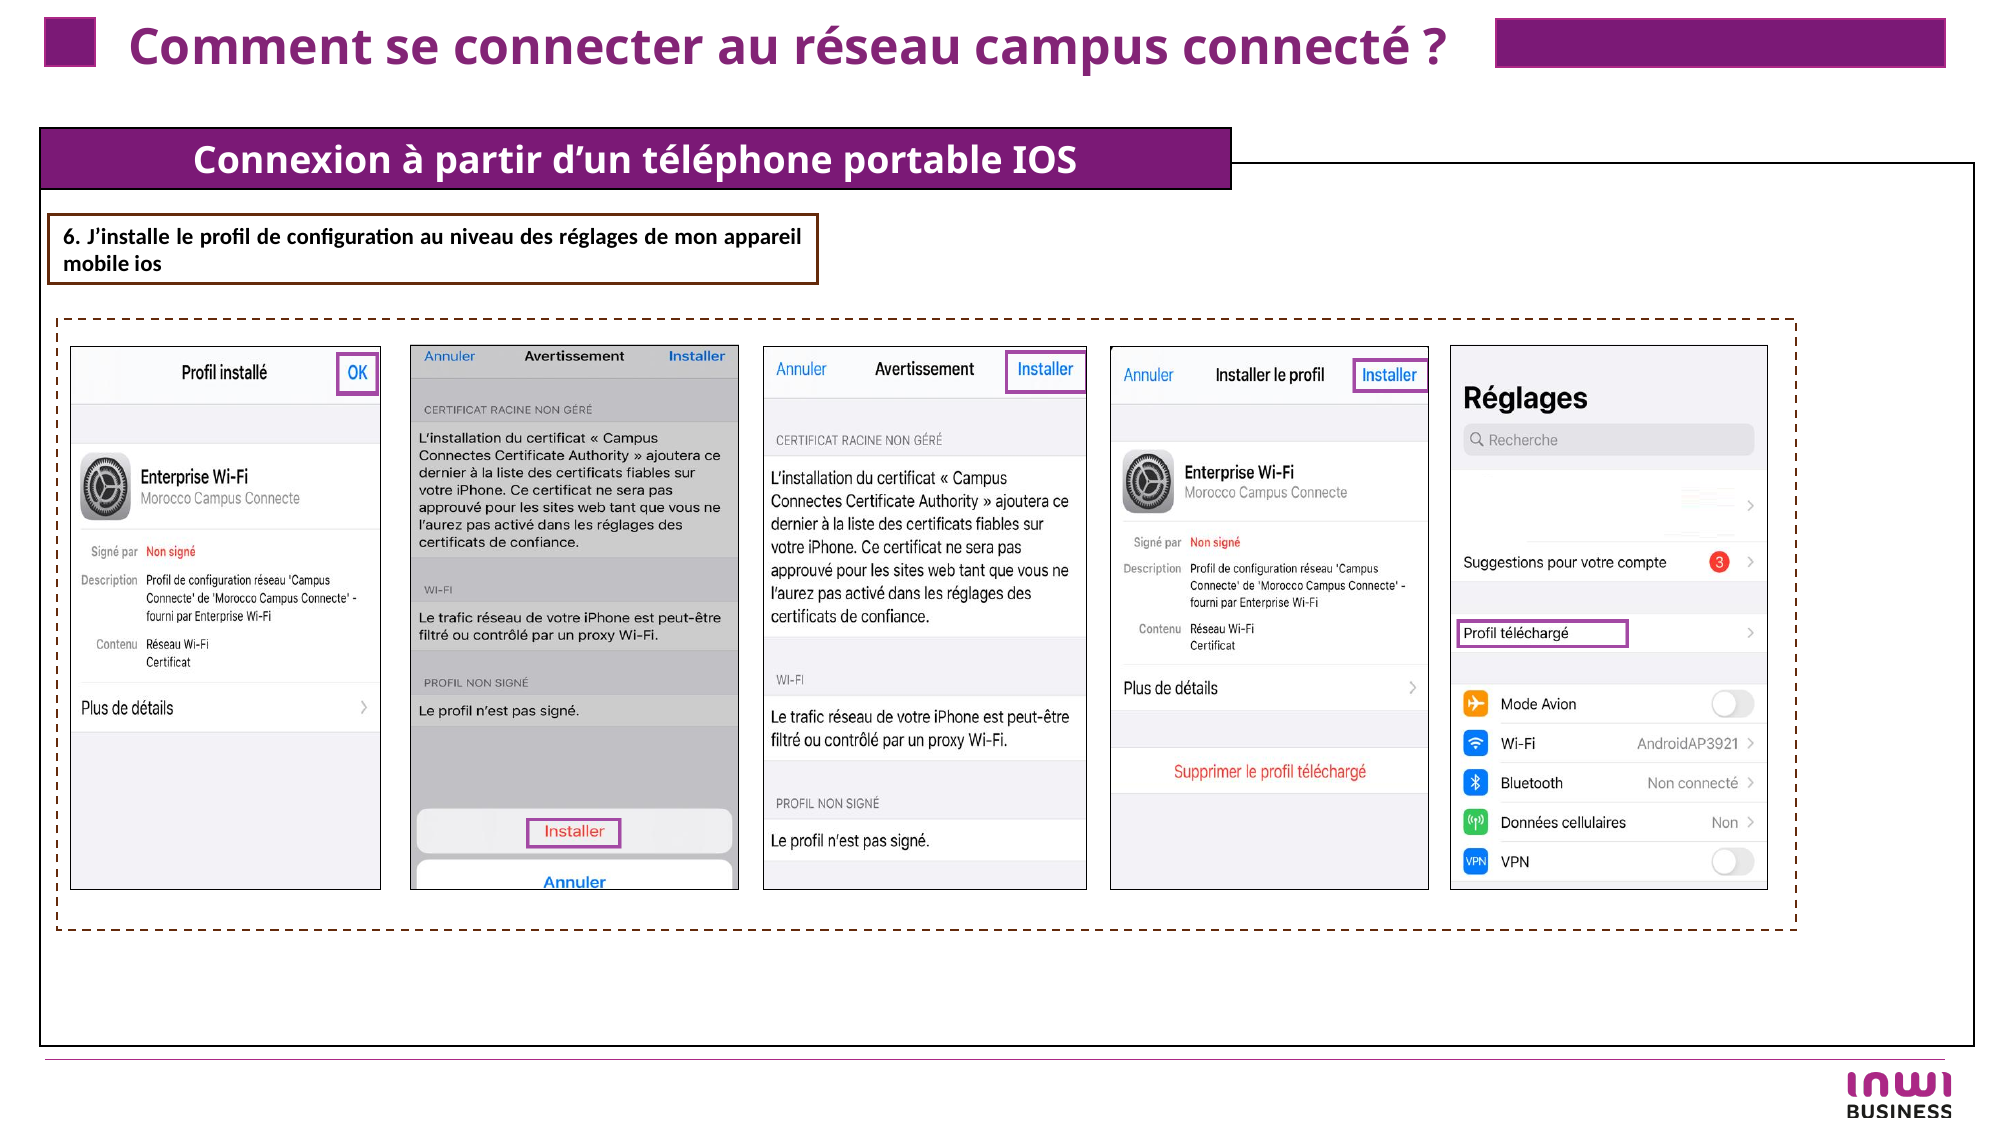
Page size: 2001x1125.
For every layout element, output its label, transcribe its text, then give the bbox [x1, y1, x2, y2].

picture [1450, 344, 1768, 890]
picture [70, 346, 381, 890]
picture [1110, 346, 1429, 890]
picture [763, 346, 1087, 890]
picture [1847, 1072, 1952, 1118]
text_box [1495, 18, 1946, 68]
text_box [56, 318, 1797, 931]
text_box [44, 17, 96, 67]
text_box Comment se connecter au réseau campus connecté ? [113, 6, 1634, 82]
text_box 6. J’installe le profil de configuration au niveau des réglages de mon appareil mobile ios [48, 214, 818, 284]
picture [410, 344, 739, 890]
text_box Connexion à partir d’un téléphone portable IOS [39, 127, 1232, 190]
text_box [39, 162, 1975, 1047]
